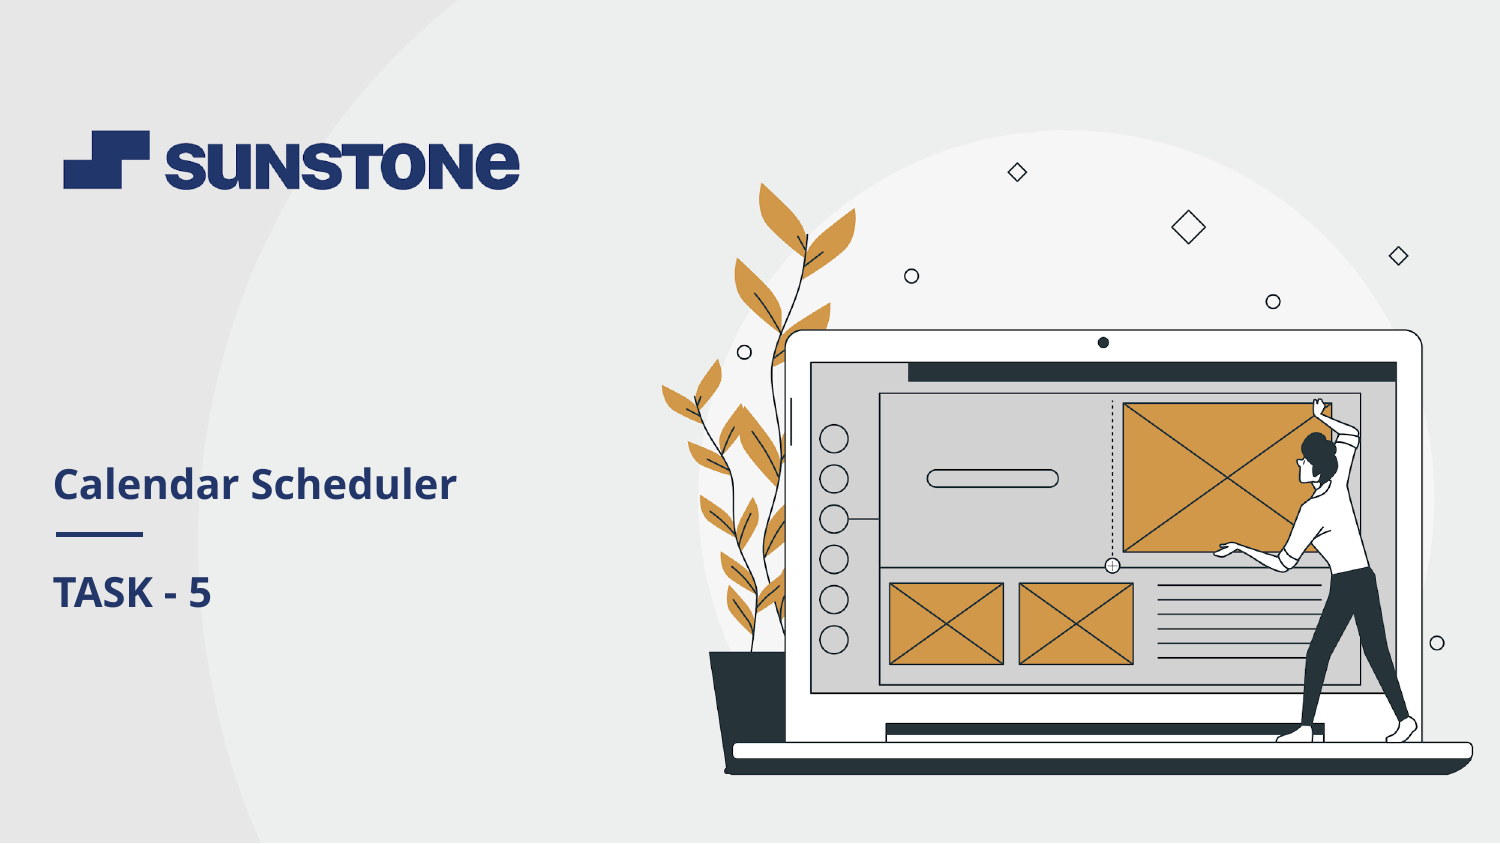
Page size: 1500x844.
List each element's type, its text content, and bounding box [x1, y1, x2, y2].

list Calendar Scheduler [0, 450, 821, 534]
text_box TASK - 5 [0, 558, 821, 642]
picture [0, 0, 1500, 843]
